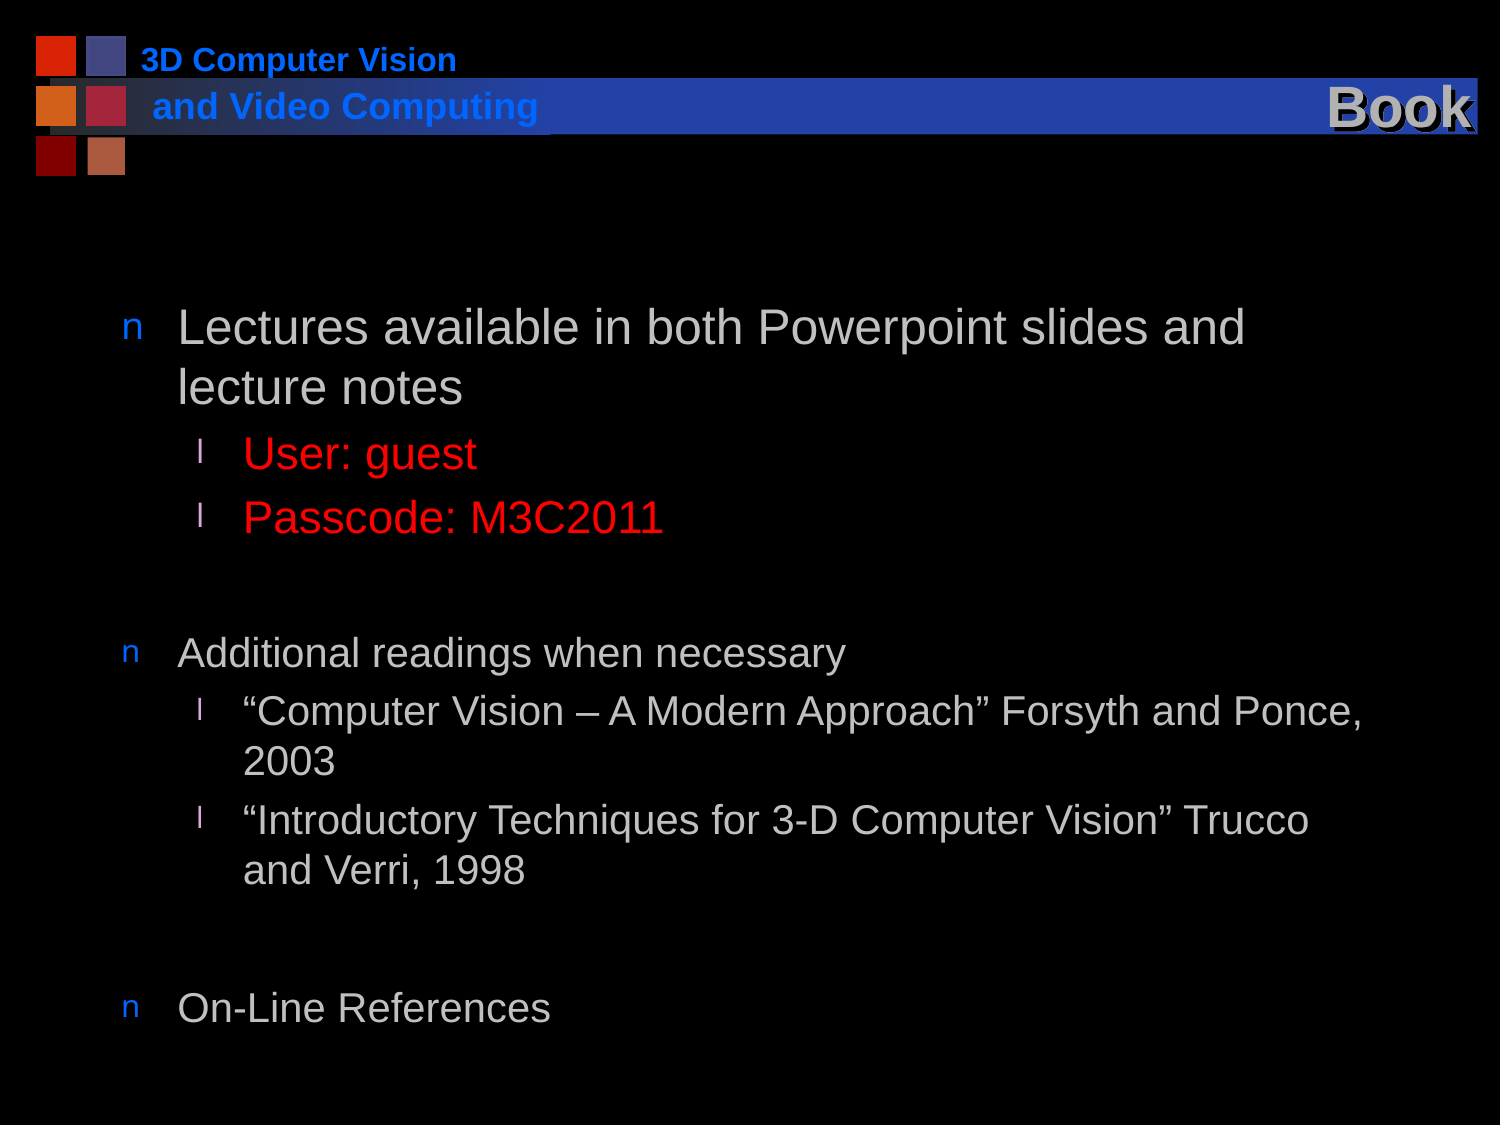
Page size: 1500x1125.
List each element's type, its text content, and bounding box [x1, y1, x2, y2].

list Lectures available in both Powerpoint slides and lecture notes User: guest Passcode: M3C2011 Additional readings when necessary “Computer Vision – A Modern Approach” Forsyth and Ponce, 2003 “Introductory Techniques for 3-D Computer Vision” Trucco and Verri, 1998 On-Line References [105, 286, 1395, 926]
title Book [1297, 46, 1500, 148]
